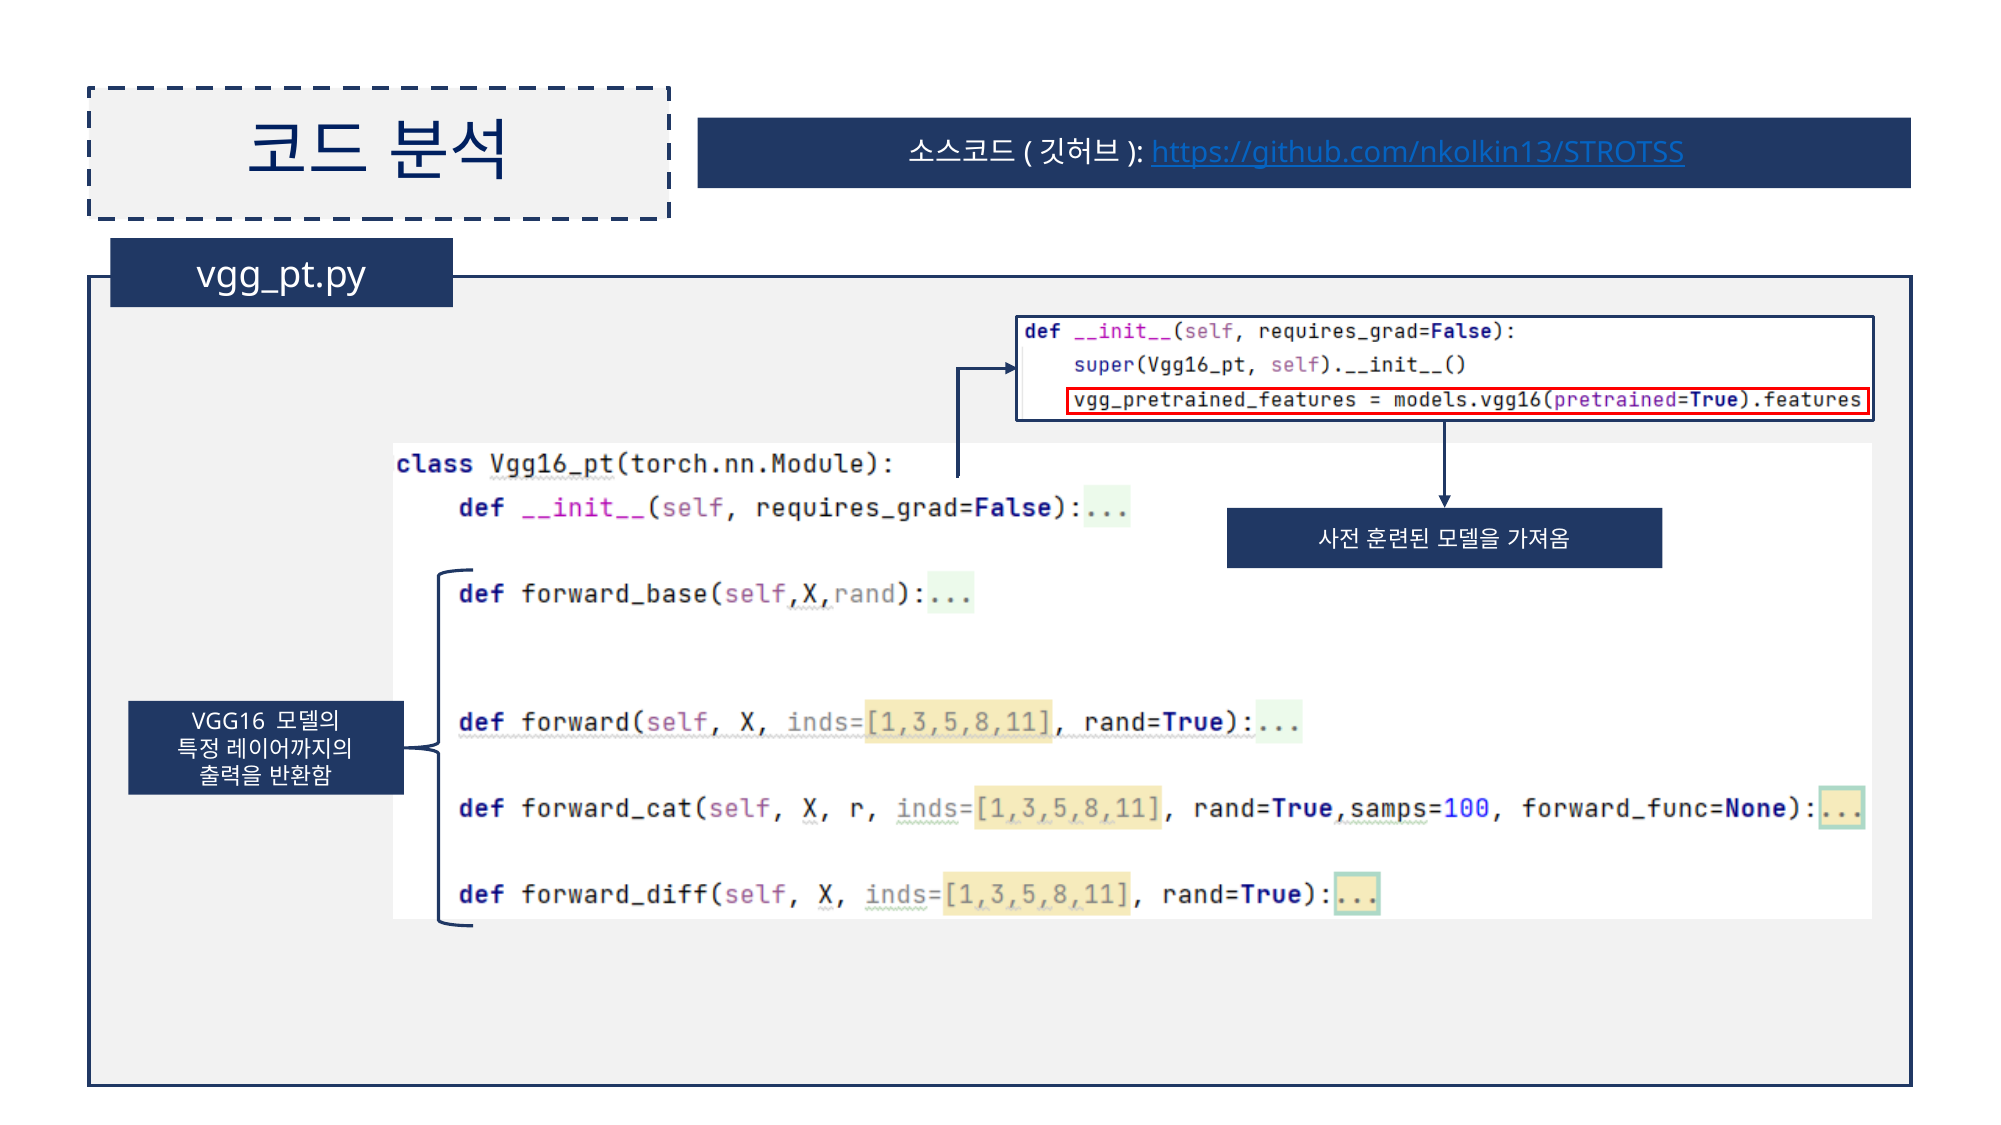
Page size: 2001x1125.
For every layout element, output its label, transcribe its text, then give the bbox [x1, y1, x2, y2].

text_box 소스코드(깃허브): https://github.com/nkolkin13/STROTSS [697, 117, 1912, 189]
title 코드 분석 [88, 87, 670, 220]
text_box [934, 392, 1043, 452]
picture [1017, 317, 1872, 419]
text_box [88, 238, 1911, 1086]
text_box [128, 569, 474, 926]
picture [393, 443, 1872, 919]
